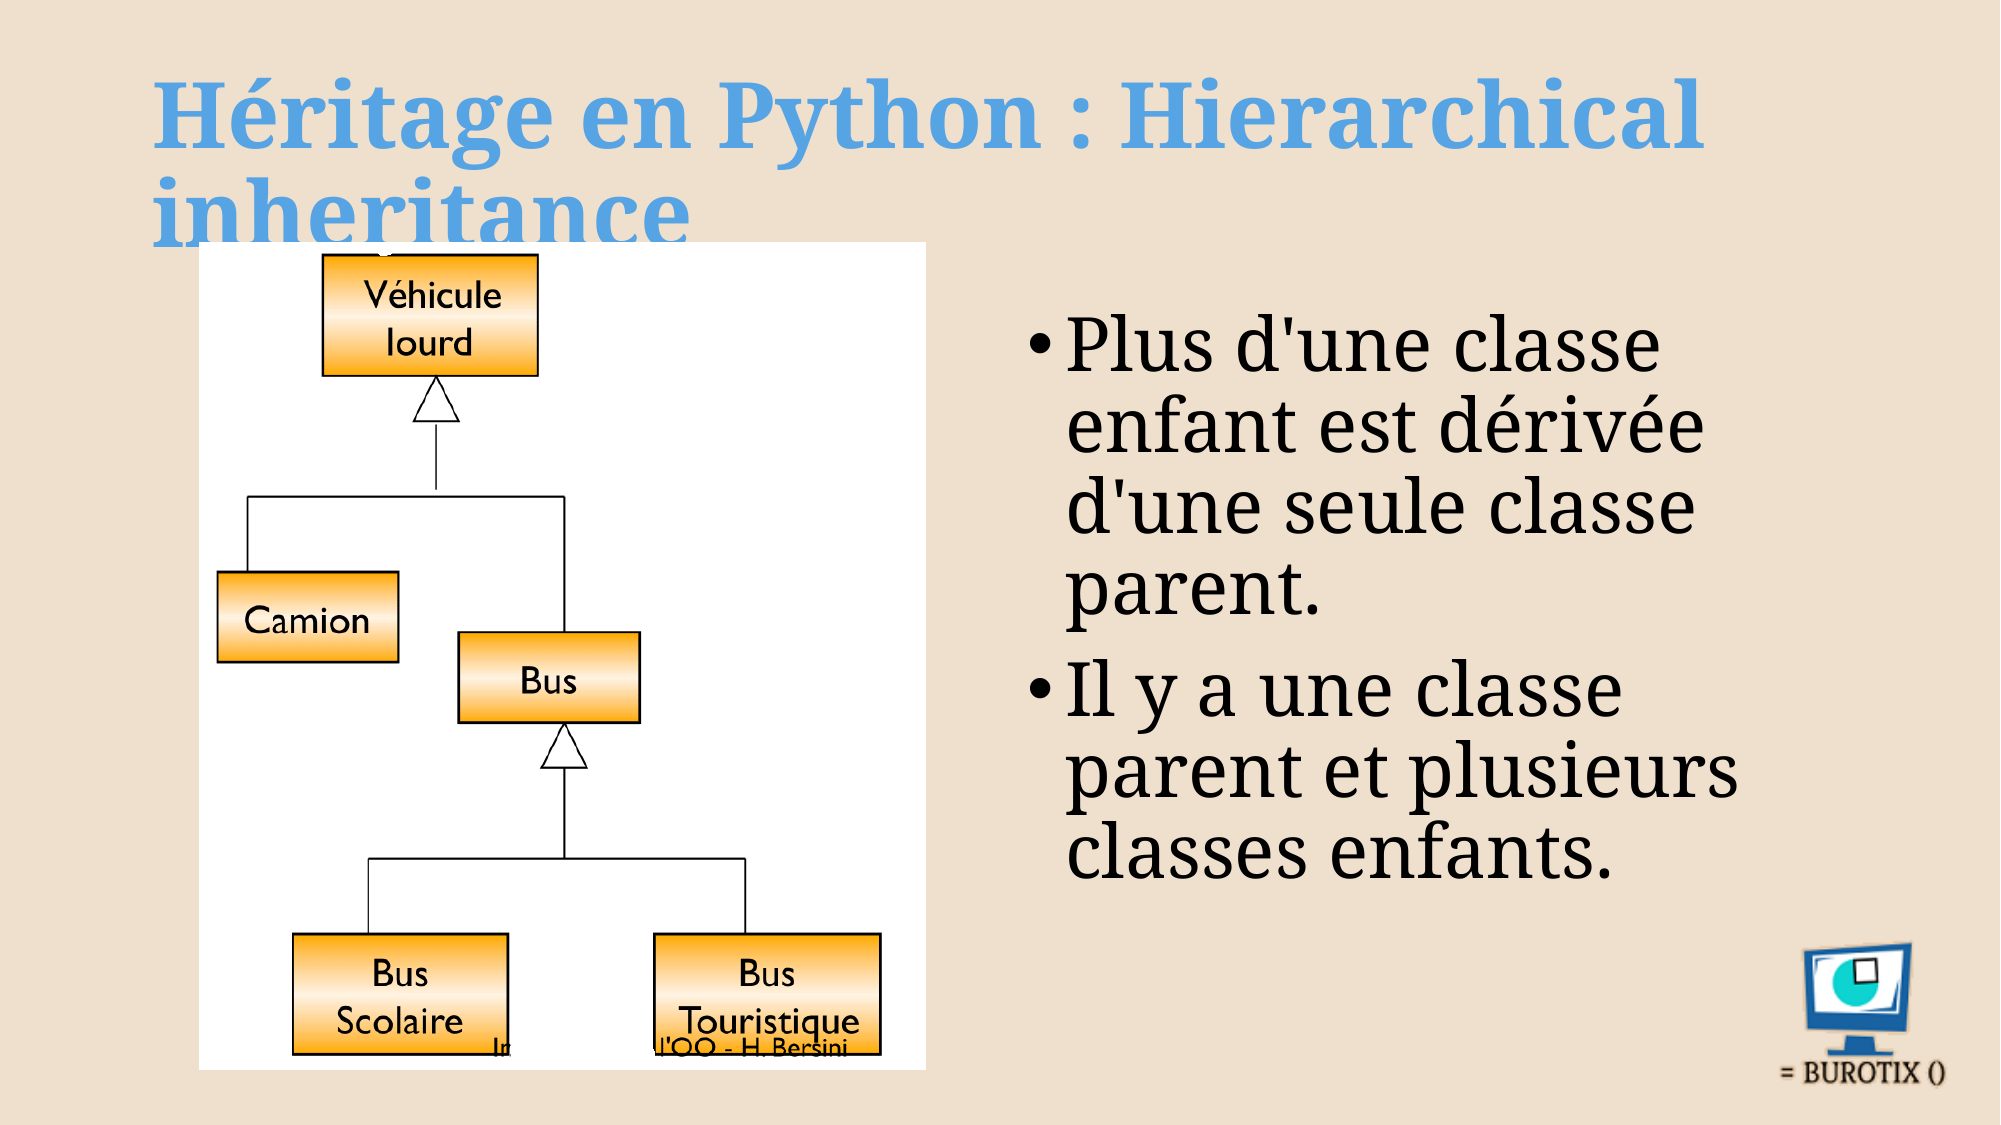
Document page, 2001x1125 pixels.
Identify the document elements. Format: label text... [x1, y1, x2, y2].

picture [1776, 938, 1949, 1089]
picture [198, 242, 926, 1070]
title Héritage en Python : Hierarchical inheritance [137, 59, 1987, 278]
list Plus d'une classe enfant est dérivée d'une seule classe parent. Il y a une classe parent et plusieurs classes enfants. [1012, 299, 1863, 1014]
